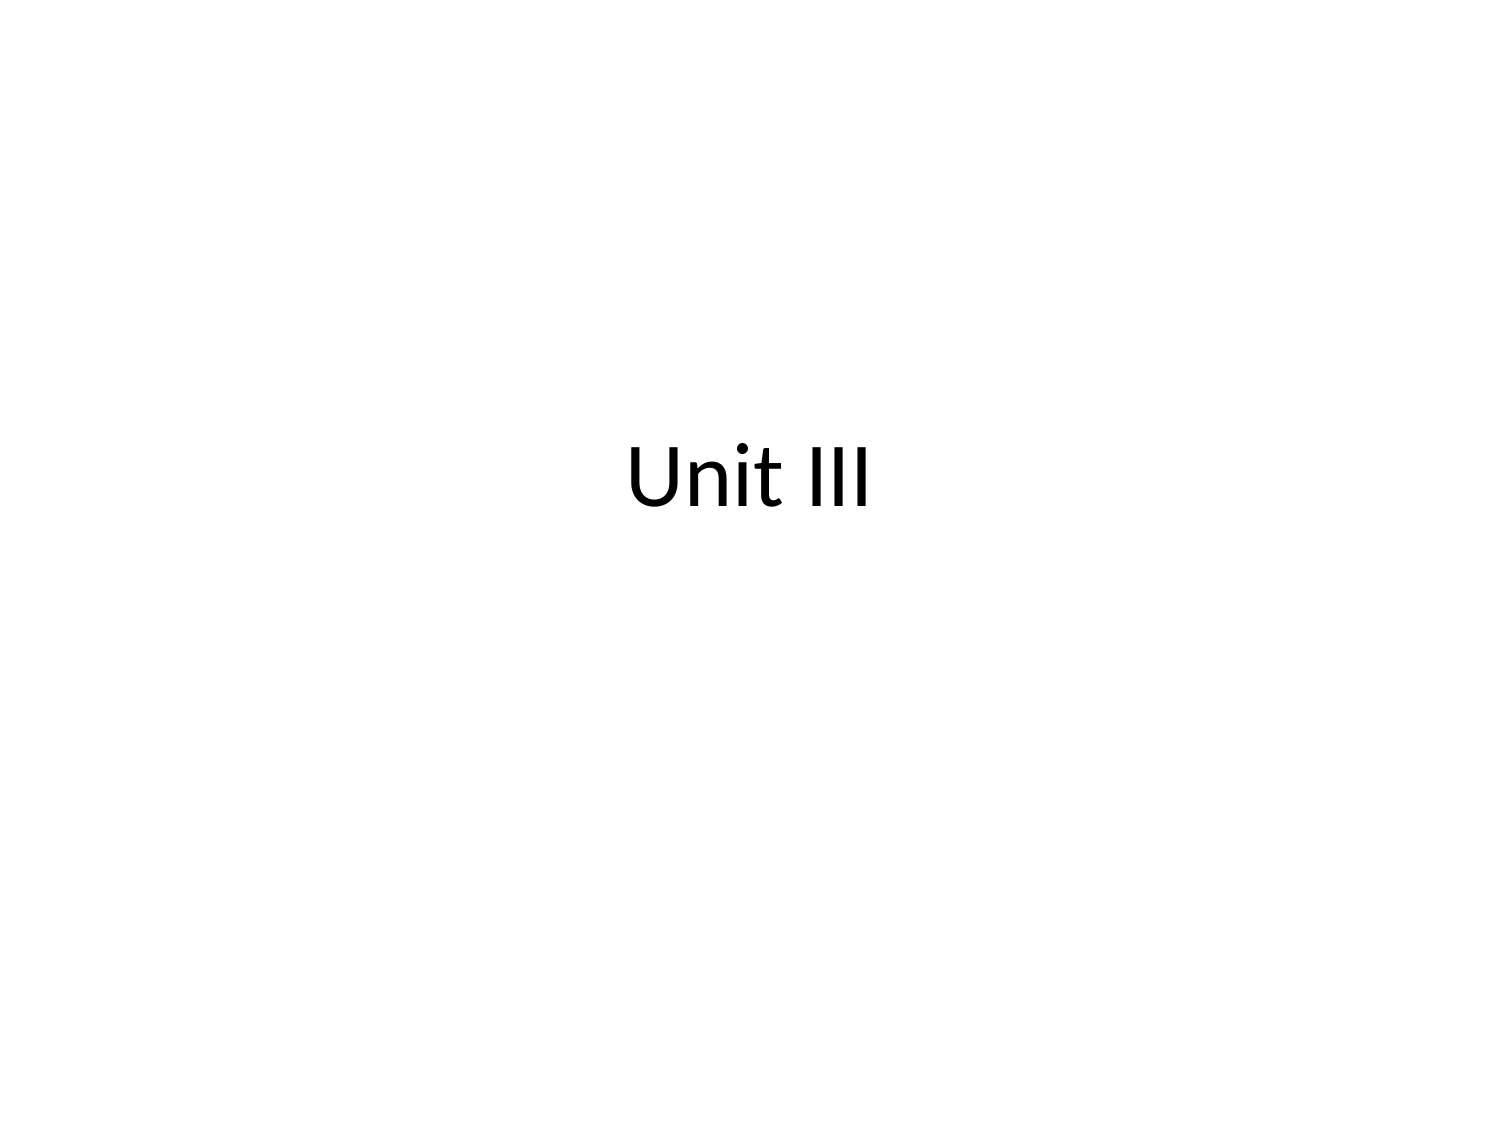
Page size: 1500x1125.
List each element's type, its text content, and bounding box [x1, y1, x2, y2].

title Unit III [112, 349, 1388, 591]
